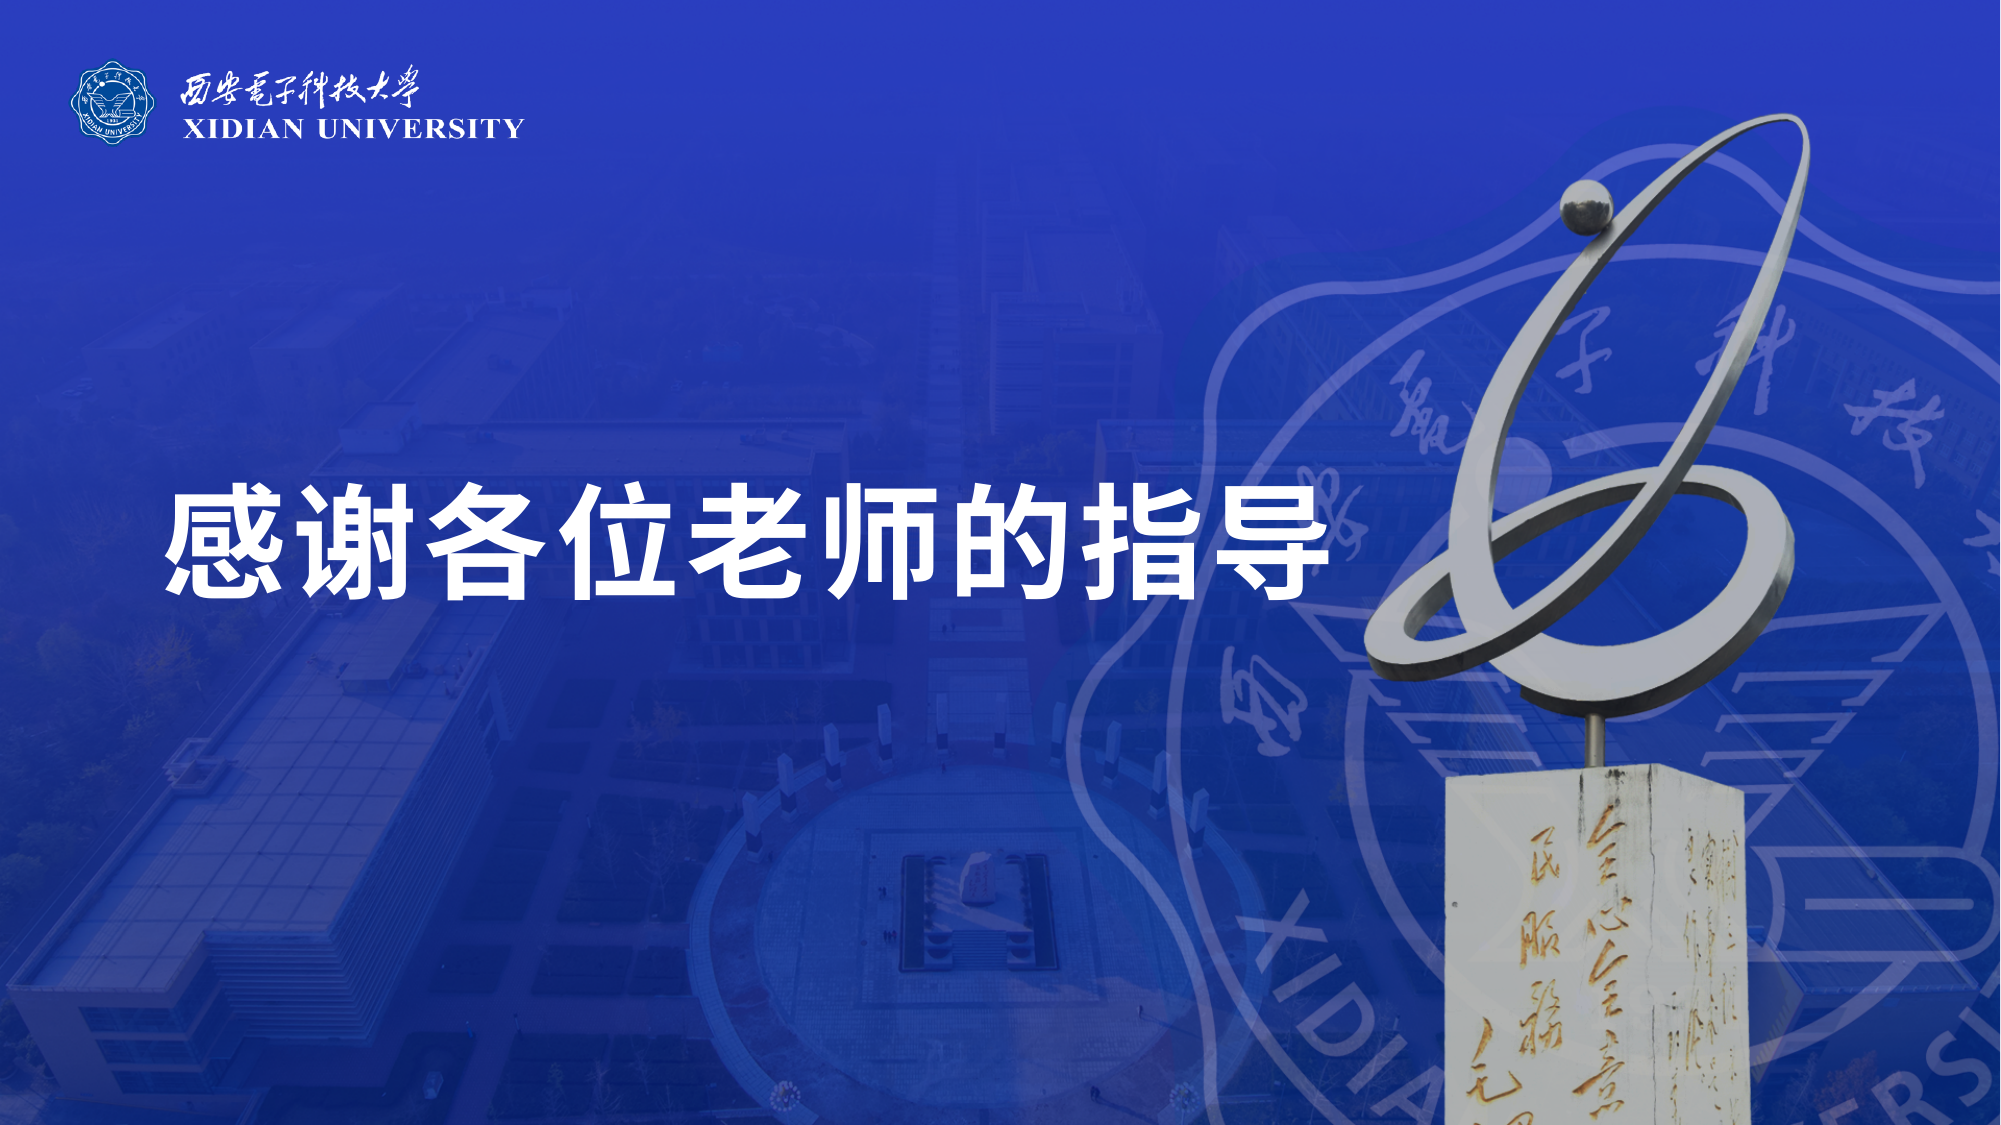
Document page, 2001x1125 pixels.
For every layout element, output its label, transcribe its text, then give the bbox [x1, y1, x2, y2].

text_box 感谢各位老师的指导 [146, 457, 1352, 623]
picture [0, 0, 2001, 1125]
